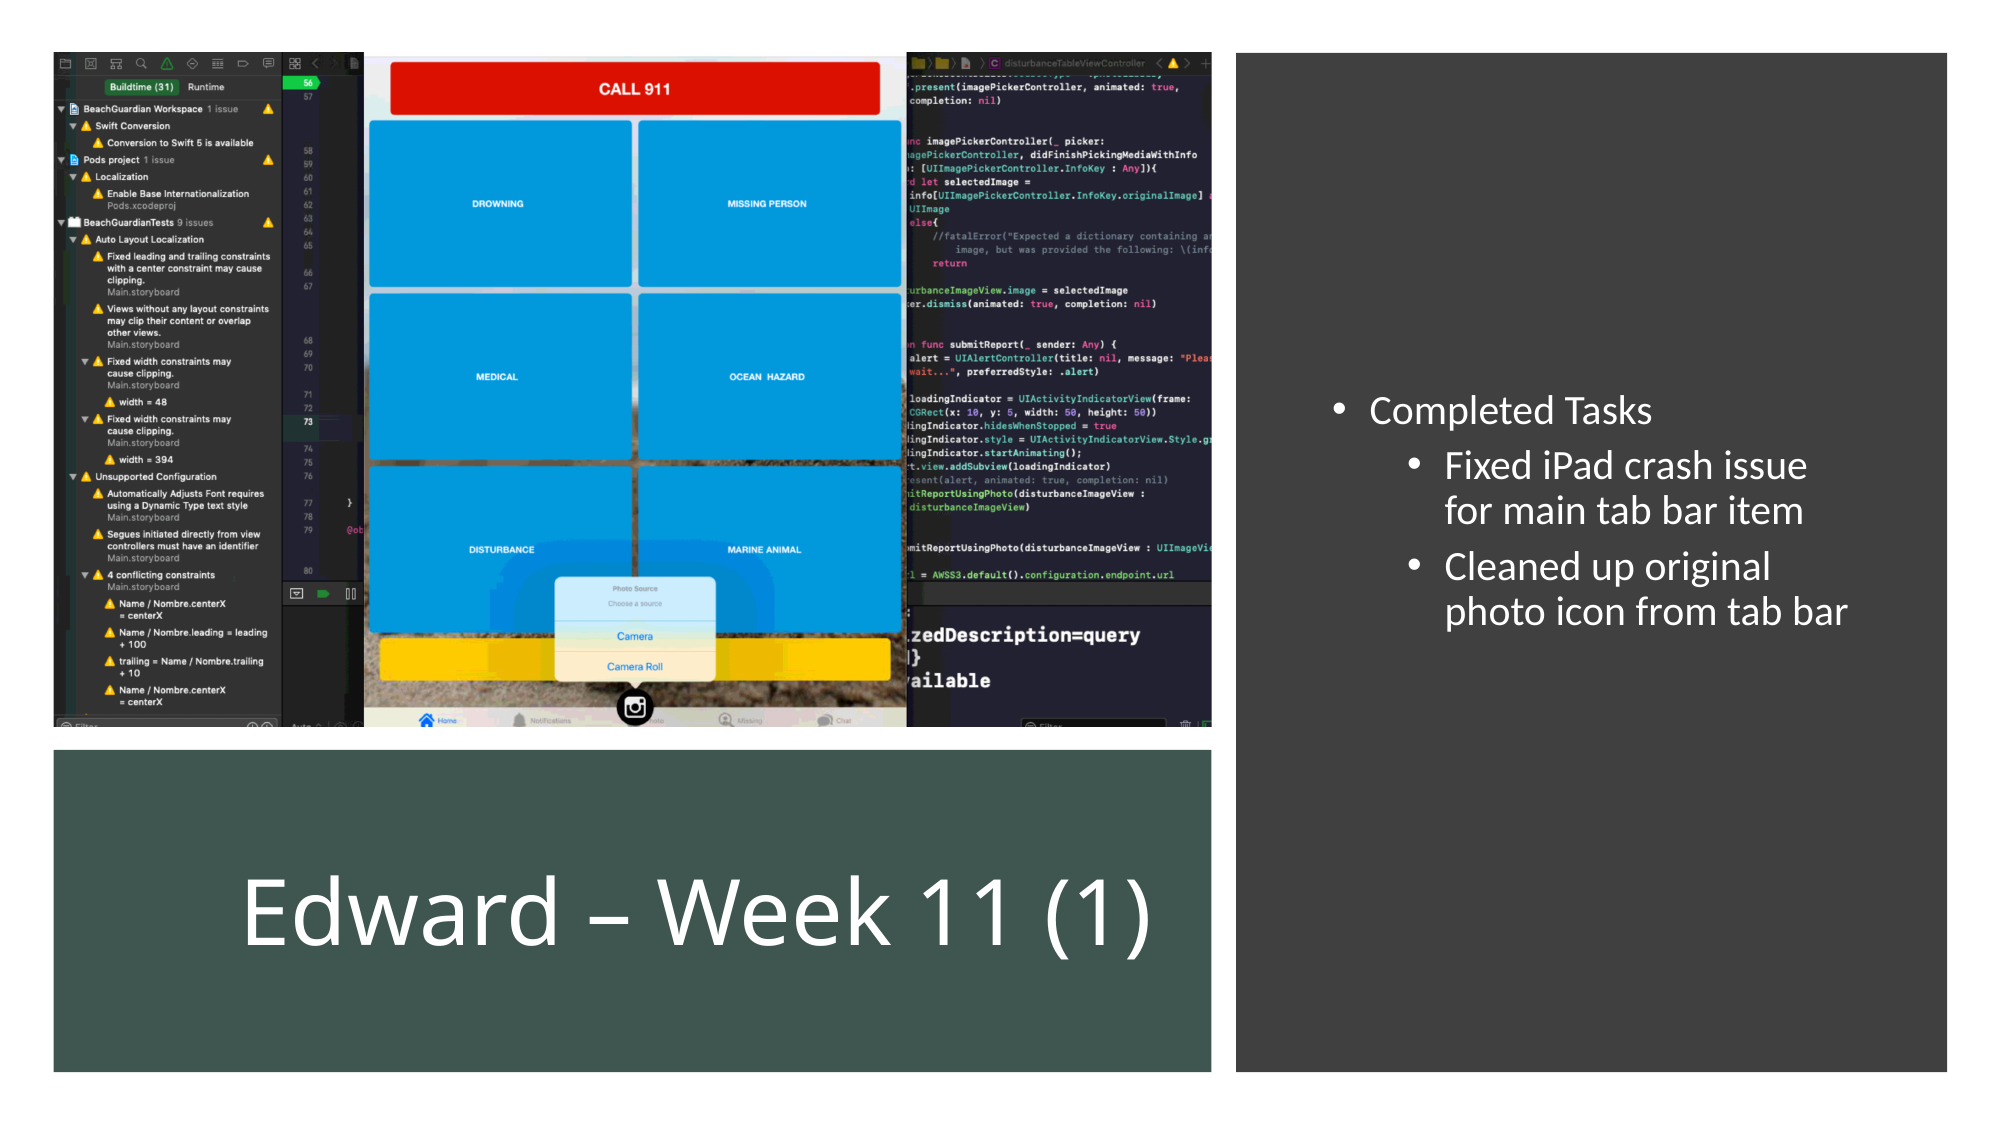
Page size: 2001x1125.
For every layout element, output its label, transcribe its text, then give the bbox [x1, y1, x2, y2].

text_box [53, 749, 1212, 1073]
text_box [1235, 52, 1948, 1073]
title Edward – Week 11 (1) [85, 782, 1168, 1049]
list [53, 52, 1212, 727]
list Completed Tasks Fixed iPad crash issue for main tab bar item Cleaned up original photo icon from tab bar [1317, 150, 1879, 947]
